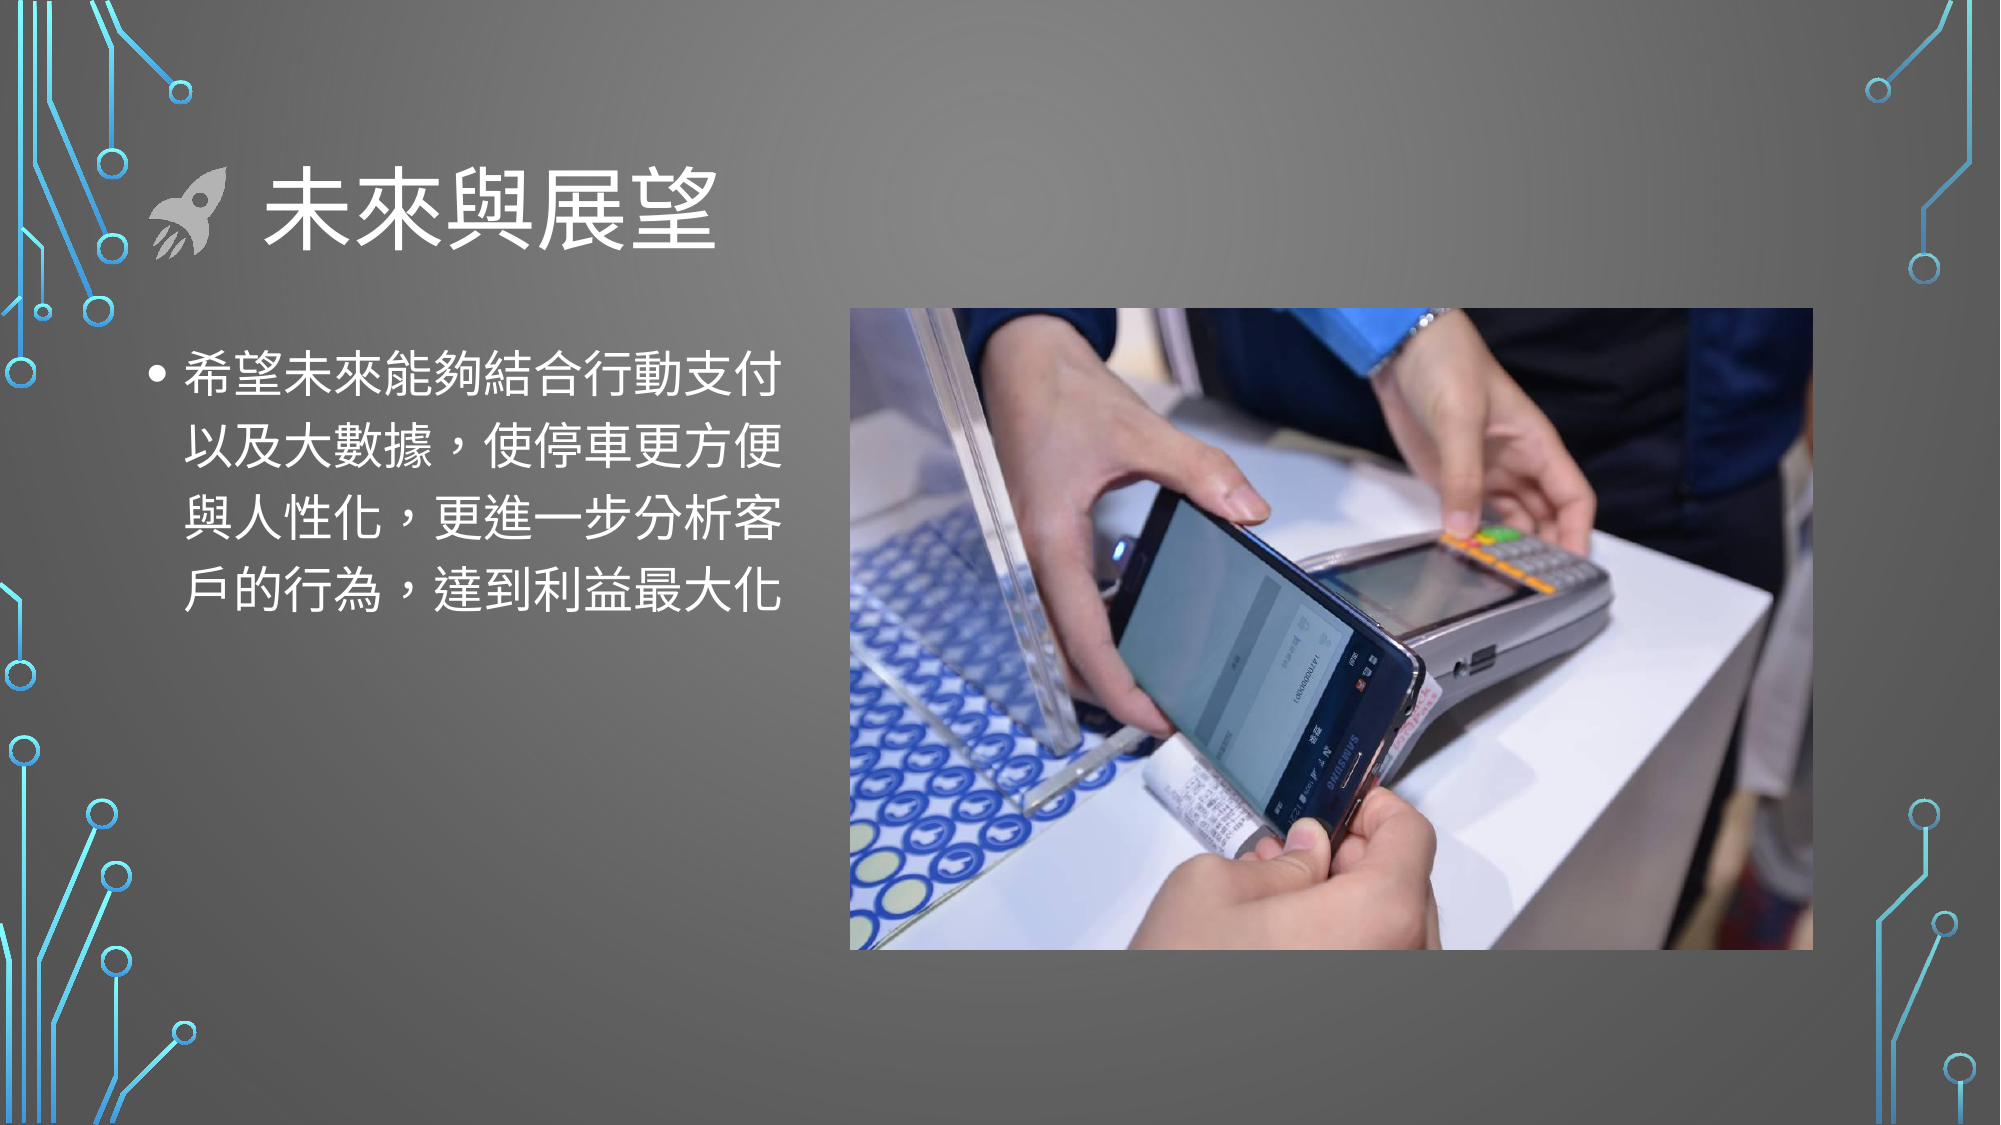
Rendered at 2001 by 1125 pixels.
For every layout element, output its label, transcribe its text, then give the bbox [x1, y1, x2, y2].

picture [131, 165, 243, 263]
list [849, 308, 1813, 951]
text_box 希望未來能夠結合行動支付以及大數據，使停車更方便與人性化，更進一步分析客戶的行為，達到利益最大化 [131, 323, 803, 905]
title 未來與展望 [246, 92, 1872, 336]
